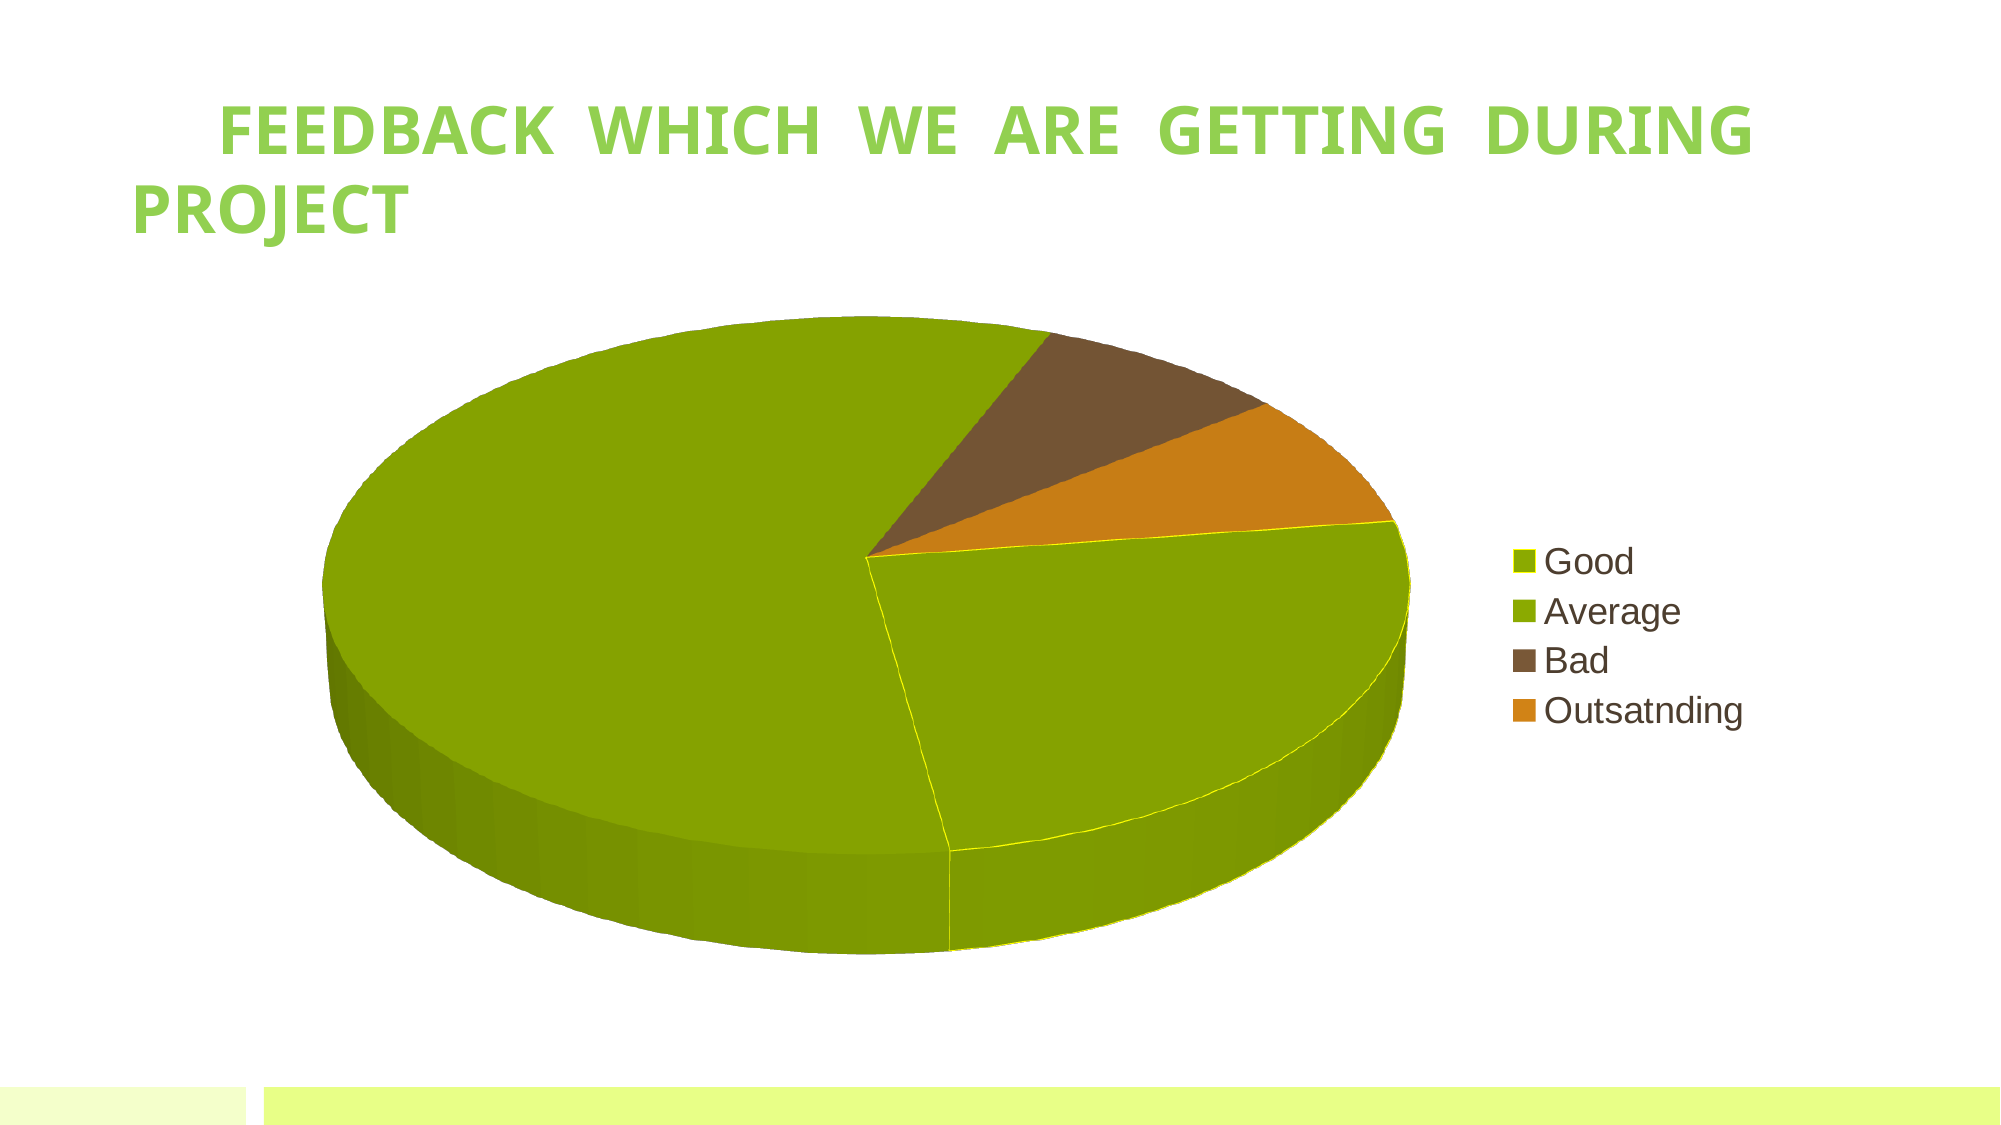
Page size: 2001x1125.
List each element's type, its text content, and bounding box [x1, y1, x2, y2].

text_box FEEDBACK WHICH WE ARE GETTING DURING PROJECT [116, 80, 1934, 255]
chart [230, 256, 1769, 1016]
